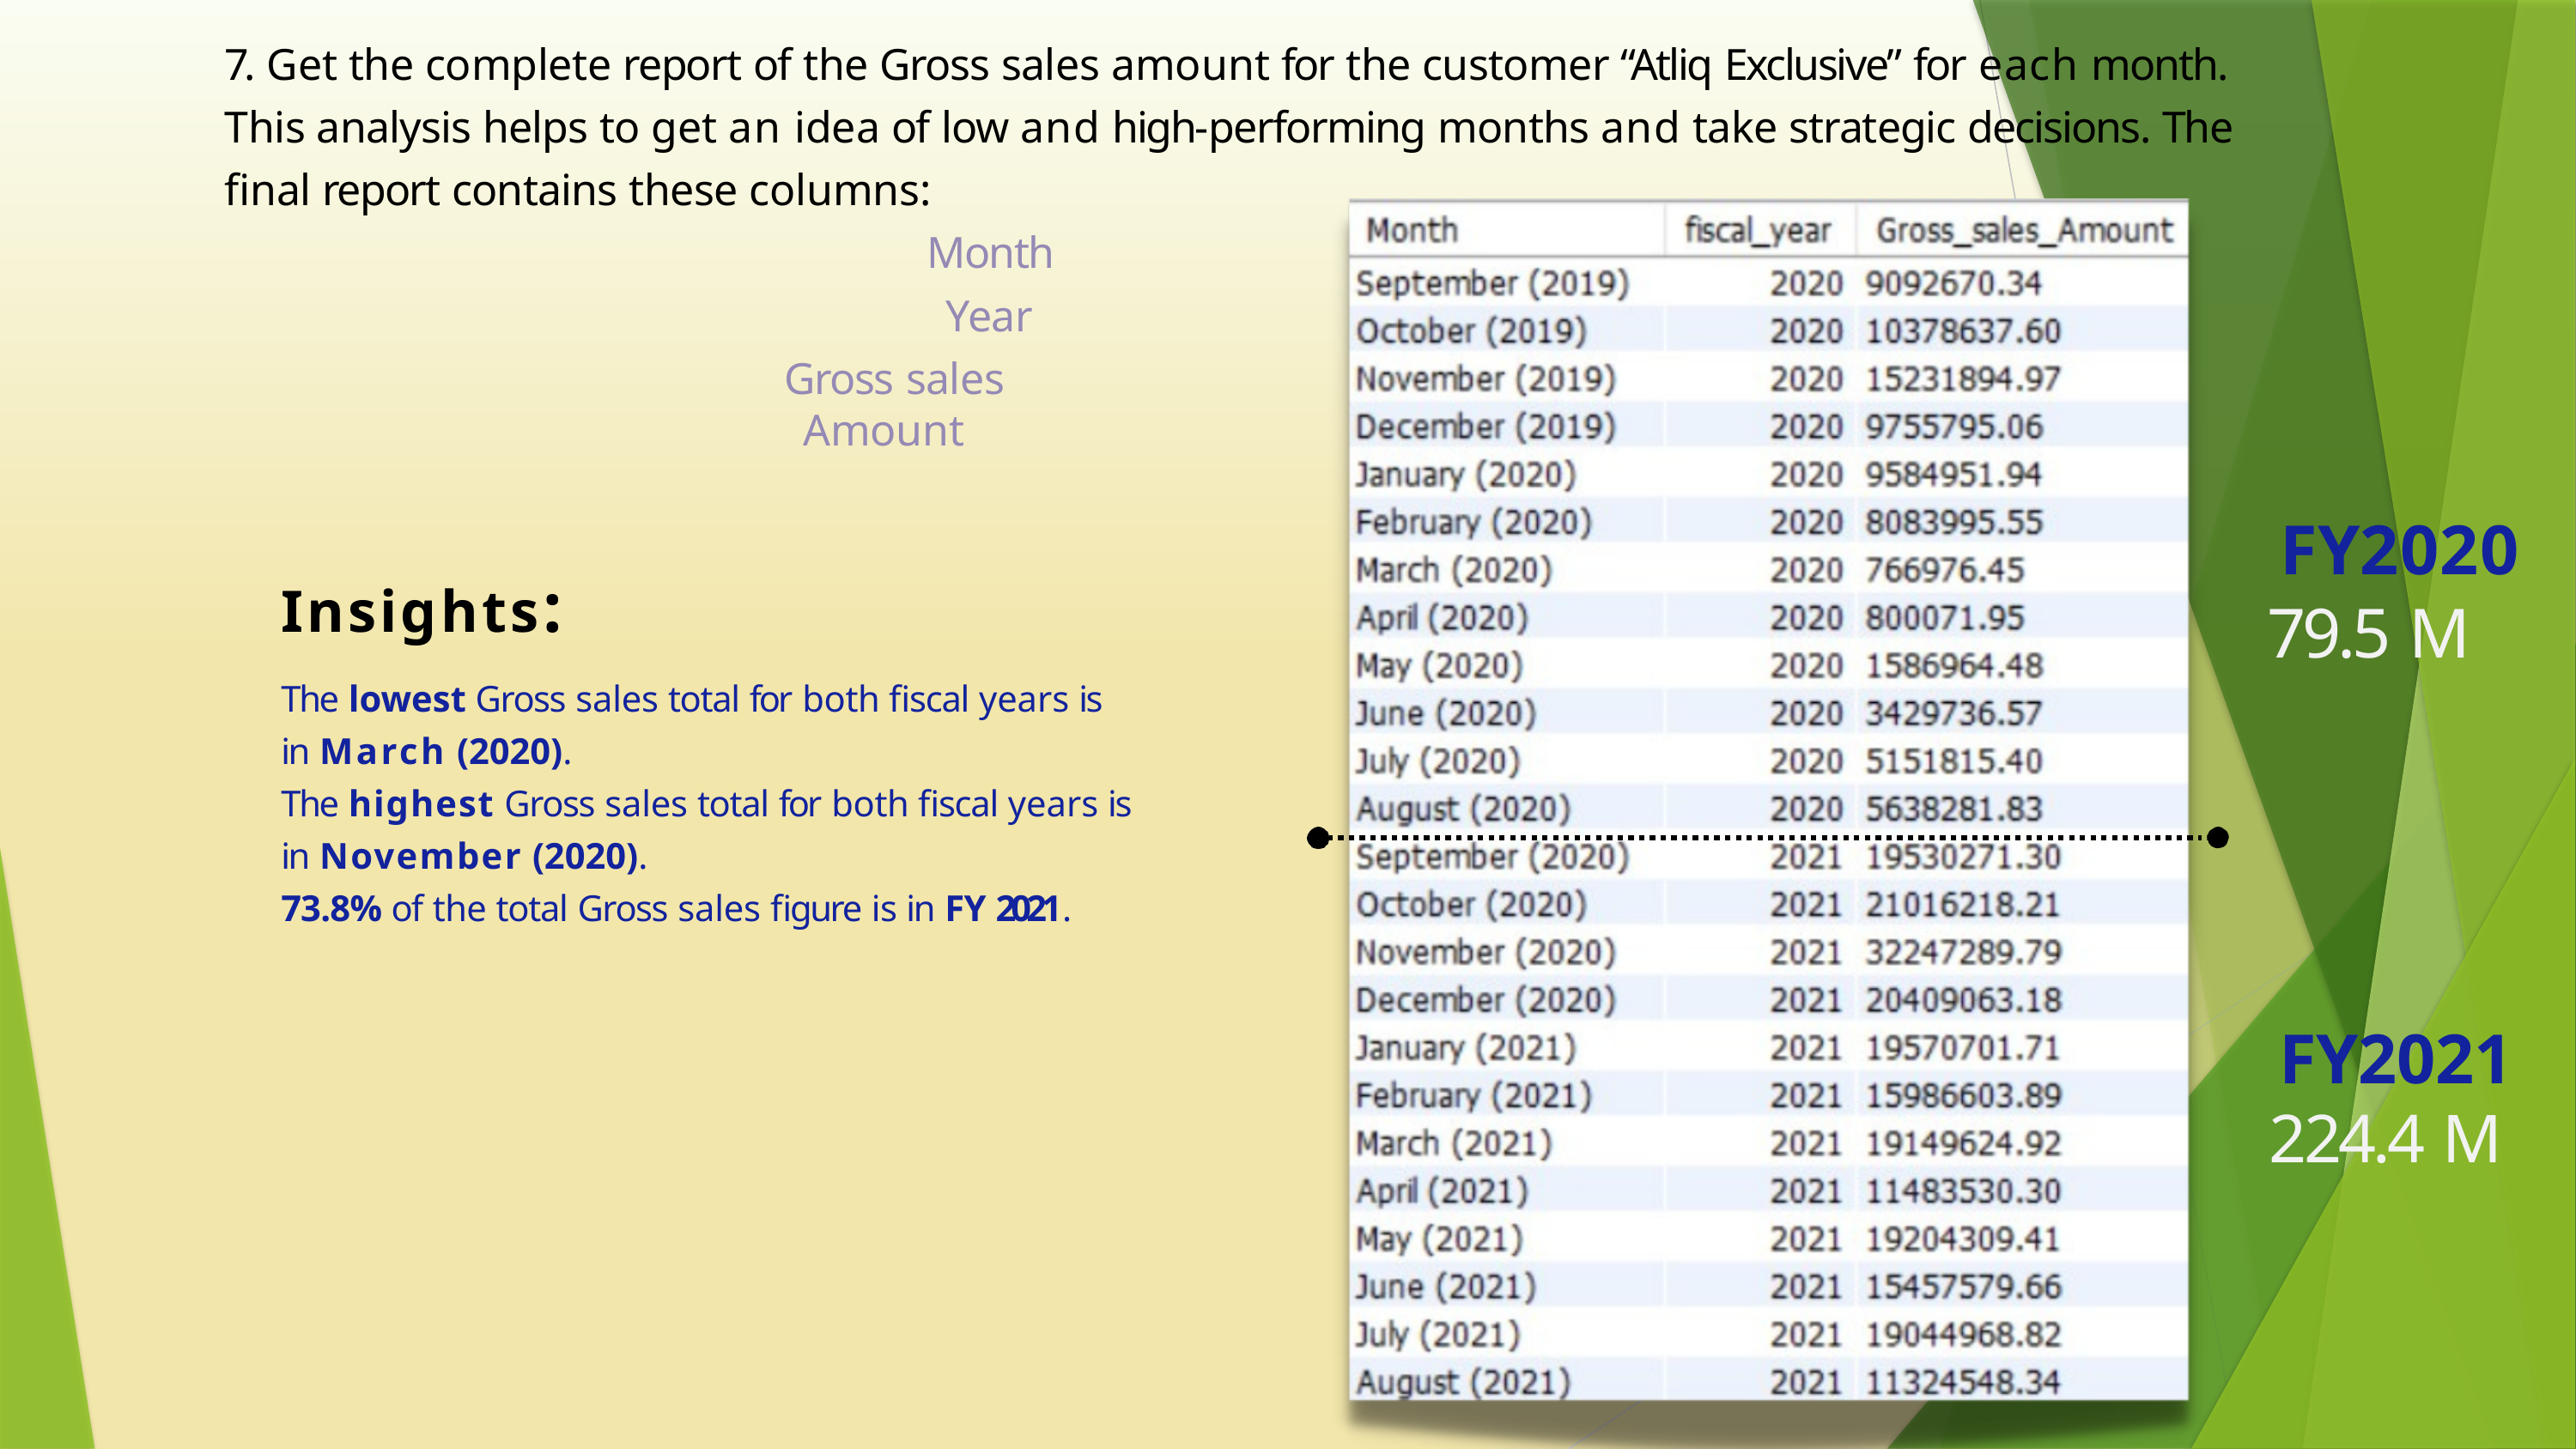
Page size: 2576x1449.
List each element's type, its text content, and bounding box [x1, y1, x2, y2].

text_box 7. Get the complete report of the Gross sales amount for the customer “Atliq Exclusive” for each month. This analysis helps to get an idea of low and high-performing months and take strategic decisions. The final report contains these columns: Month Year Gross sales Amount [222, 24, 2544, 455]
text_box Insights: The lowest Gross sales total for both fiscal years is in March (2020). The highest Gross sales total for both fiscal years is in November (2020). 73.8% of the total Gross sales figure is in FY 2021. [278, 516, 1164, 930]
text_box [1306, 198, 2522, 1449]
